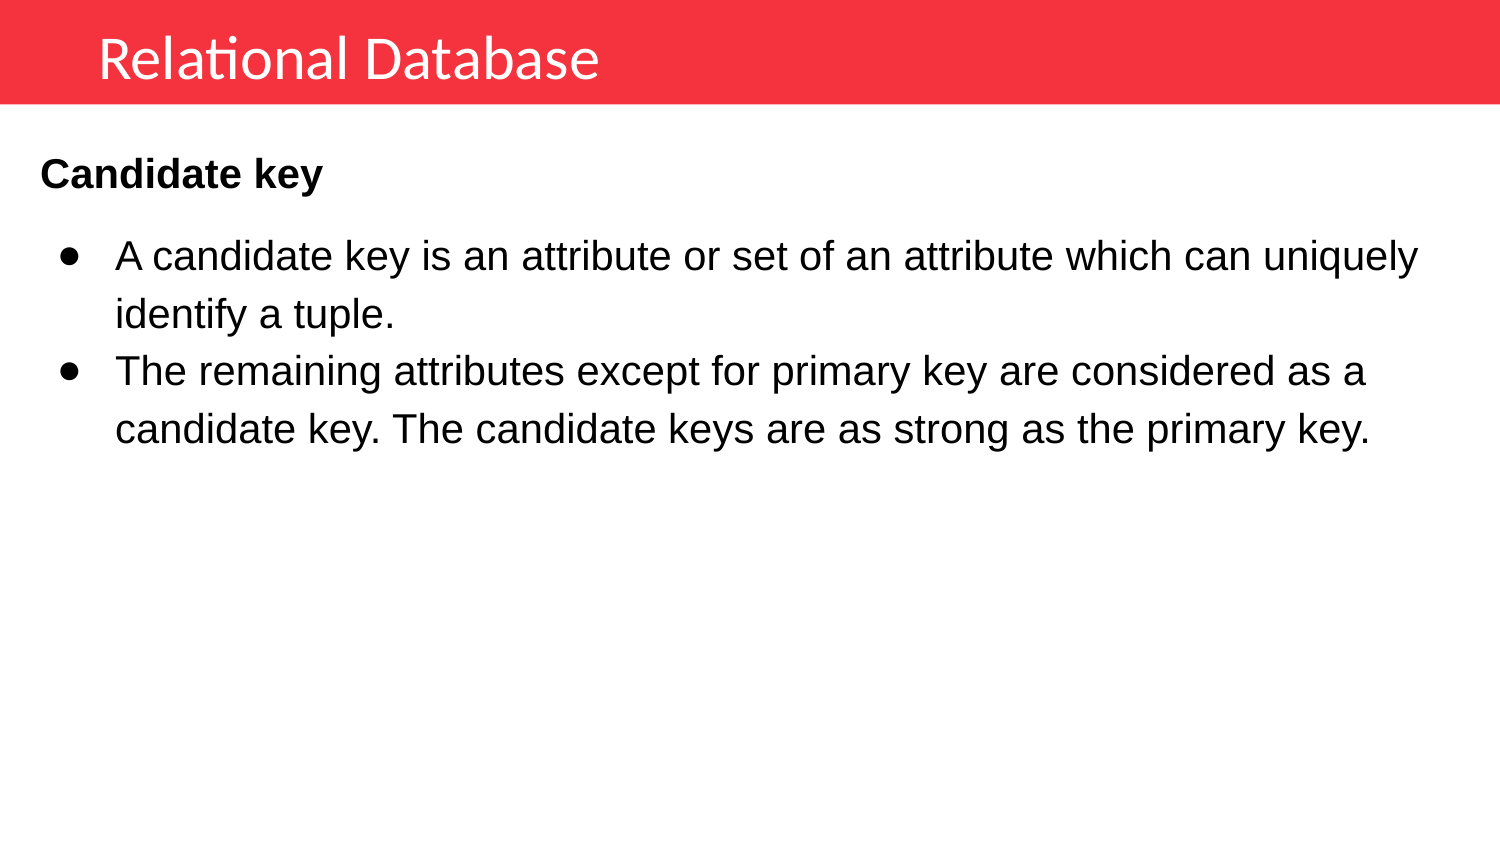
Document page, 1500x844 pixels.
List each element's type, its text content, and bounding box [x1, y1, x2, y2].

text_box [0, 0, 1500, 105]
text_box Candidate key A candidate key is an attribute or set of an attribute which can uniquely identify a tuple. The remaining attributes except for primary key are considered as a candidate key. The candidate keys are as strong as the primary key. [25, 123, 1475, 820]
text_box Relational Database [83, 2, 1289, 123]
